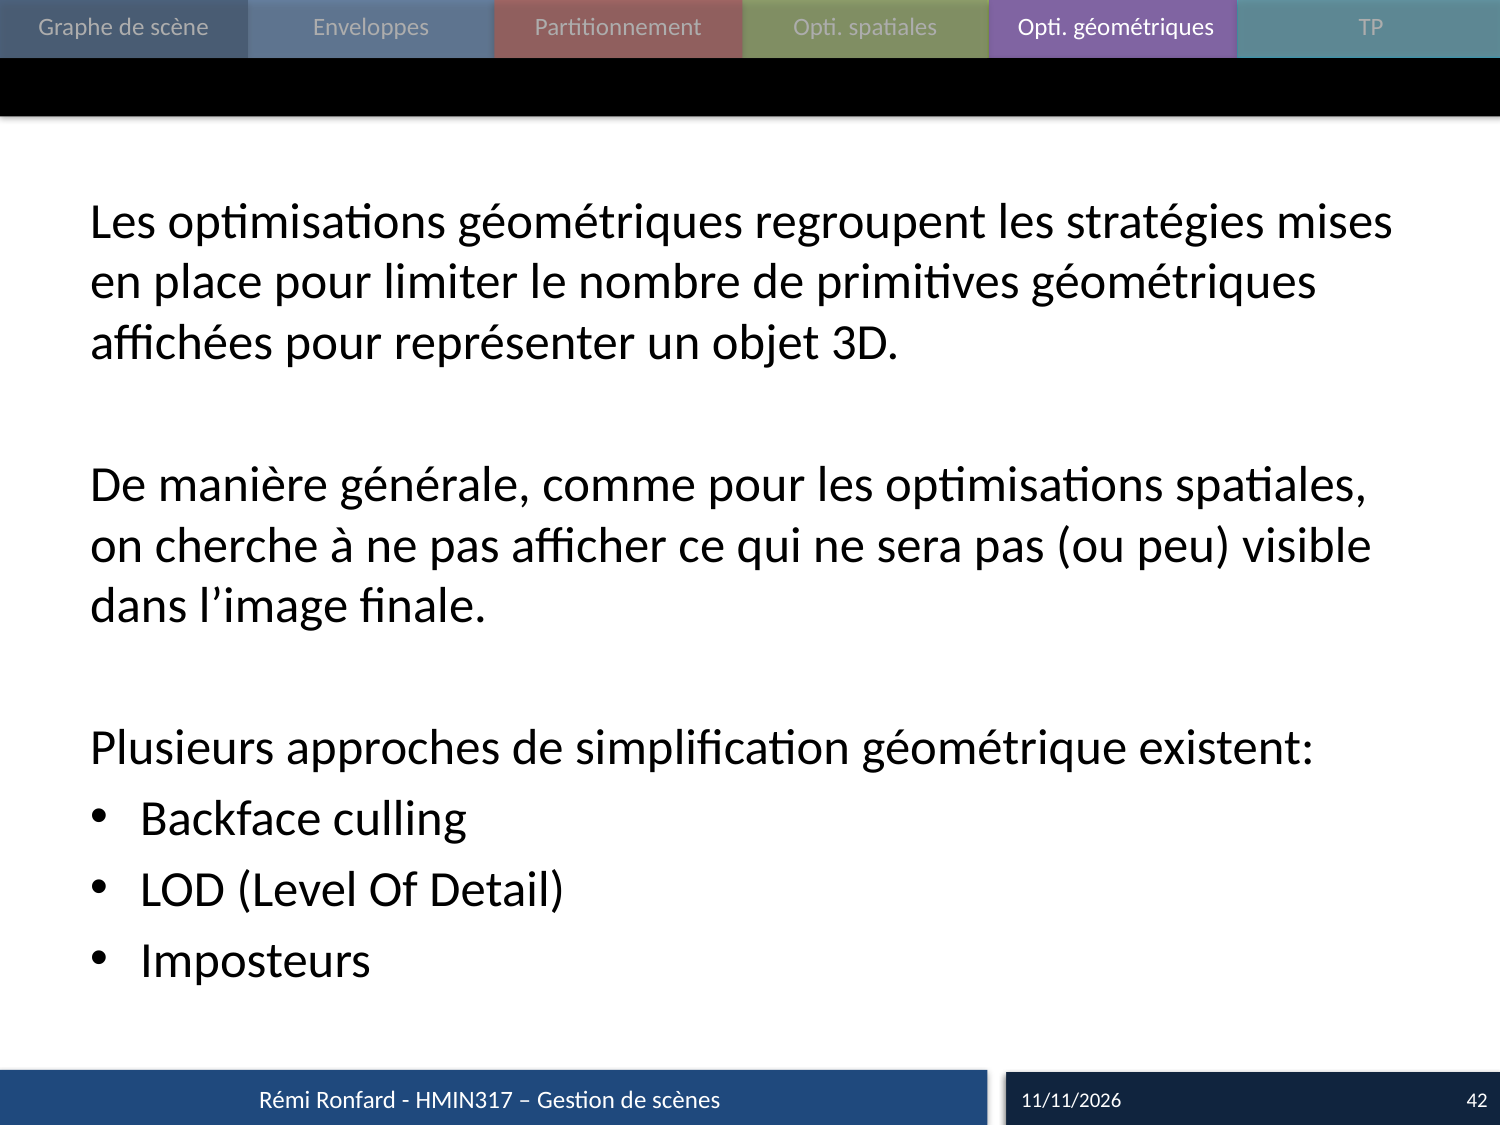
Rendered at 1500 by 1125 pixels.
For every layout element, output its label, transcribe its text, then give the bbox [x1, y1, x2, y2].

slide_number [1006, 1070, 1153, 1125]
list Les optimisations géométriques regroupent les stratégies mises en place pour limiter le nombre de primitives géométriques affichées pour représenter un objet 3D. De manière générale, comme pour les optimisations spatiales, on cherche à ne pas afficher ce qui ne sera pas (ou peu) visible dans l’image finale. Plusieurs approches de simplification géométrique existent: Backface culling LOD (Level Of Detail) Imposteurs [75, 179, 1425, 1005]
footer Rémi Ronfard - HMIN317 – Gestion de scènes [0, 1069, 988, 1125]
slide_number 42 [1153, 1071, 1500, 1125]
